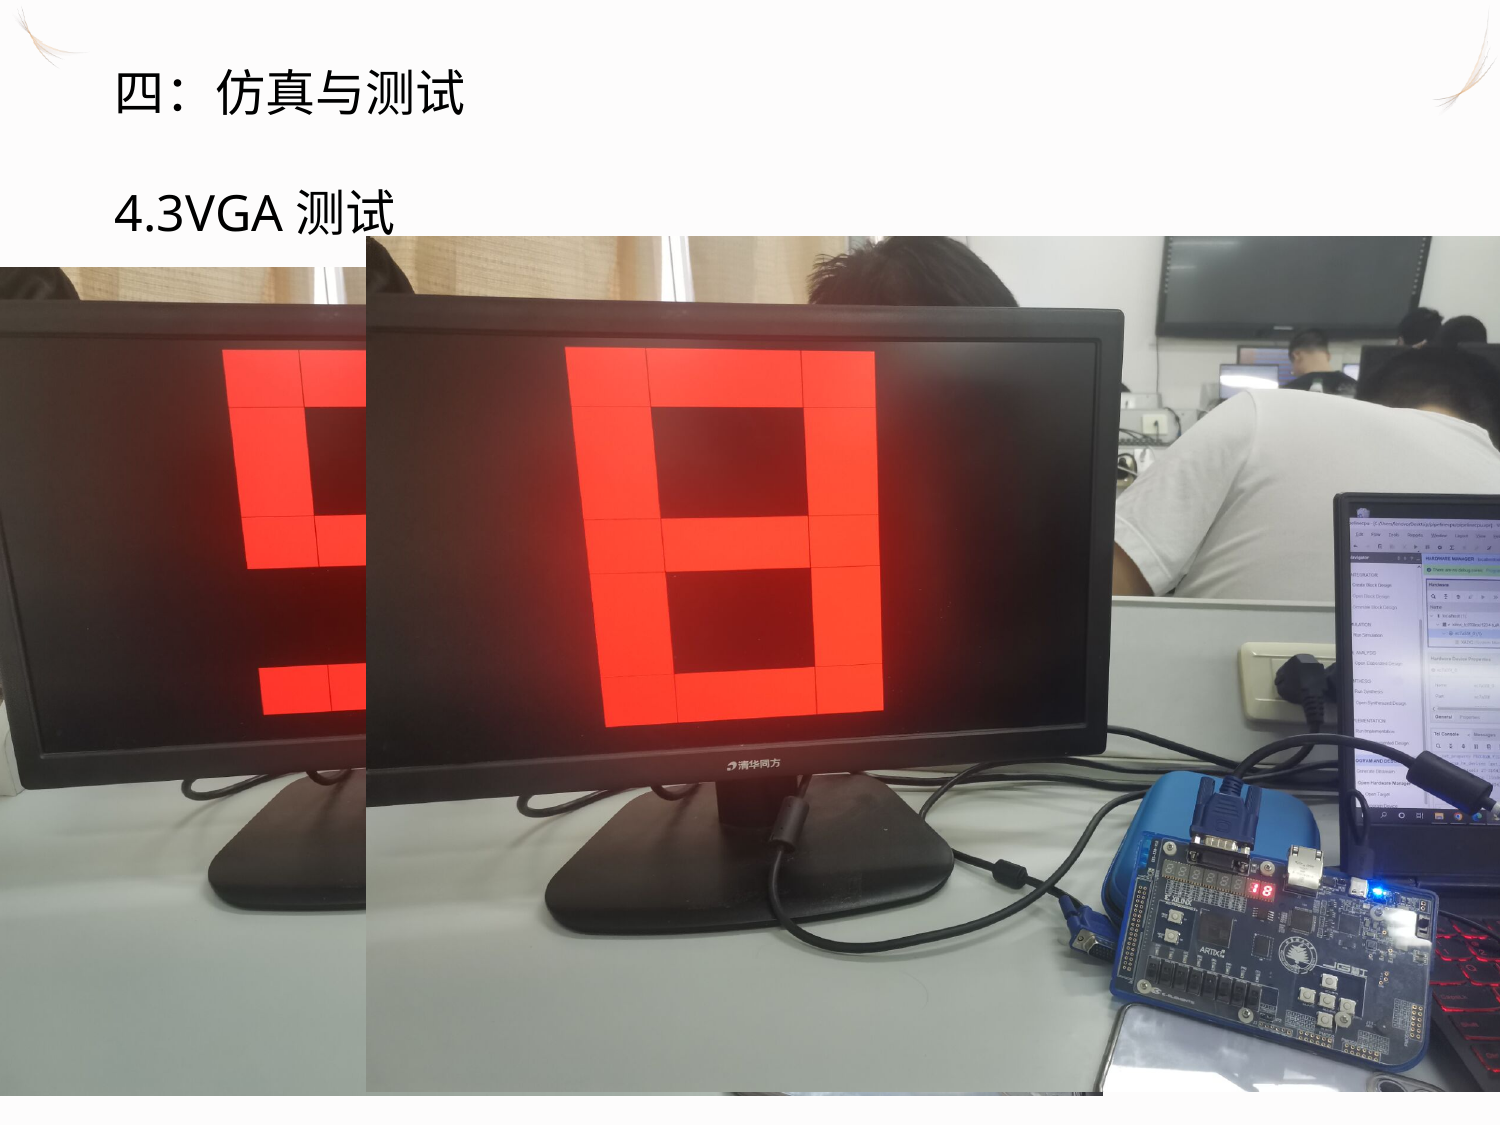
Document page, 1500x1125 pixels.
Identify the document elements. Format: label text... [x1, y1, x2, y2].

text_box 四：仿真与测试 4.3VGA测试 [100, 54, 809, 250]
picture [0, 236, 1500, 1096]
picture [1417, 0, 1500, 128]
picture [6, 0, 95, 87]
